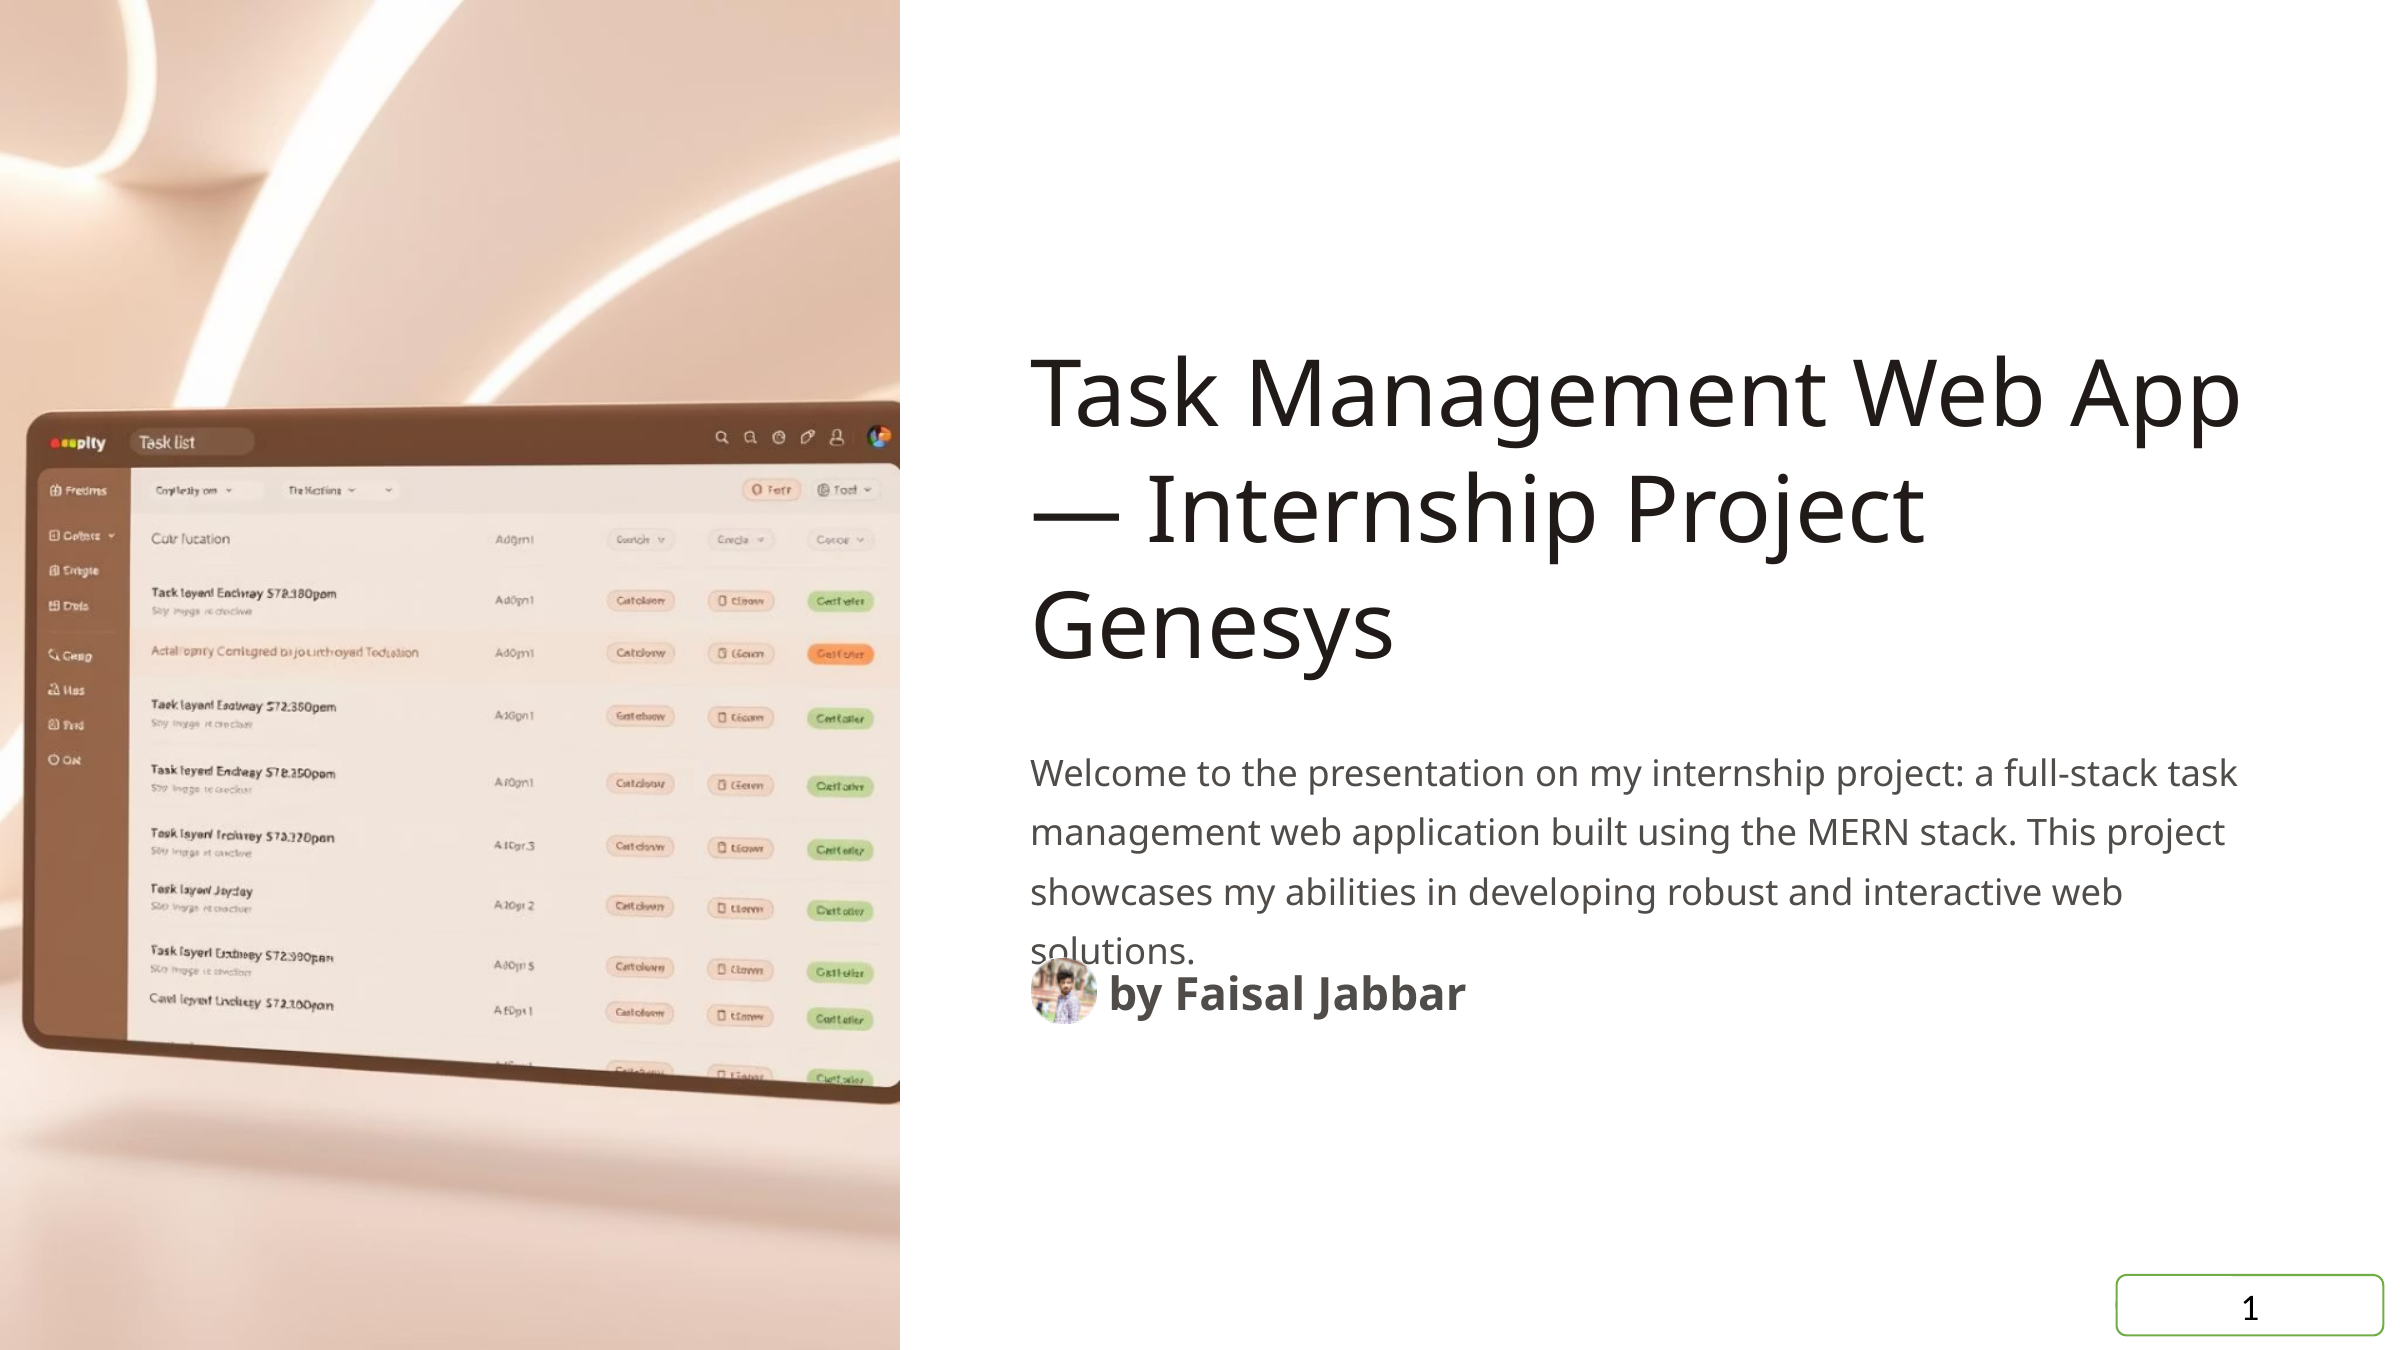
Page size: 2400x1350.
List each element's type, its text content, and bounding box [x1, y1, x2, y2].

text_box by Faisal Jabbar [1108, 954, 1287, 1020]
text_box 1 [2115, 1273, 2385, 1337]
picture [1031, 958, 1097, 1024]
picture [0, 0, 900, 1350]
text_box Welcome to the presentation on my internship project: a full-stack task management web application built using the MERN stack. This project showcases my abilities in developing robust and interactive web solutions. [1030, 734, 2270, 913]
text_box Task Management Web App — Internship Project Genesys [1030, 329, 2270, 679]
picture [2106, 1271, 2389, 1339]
